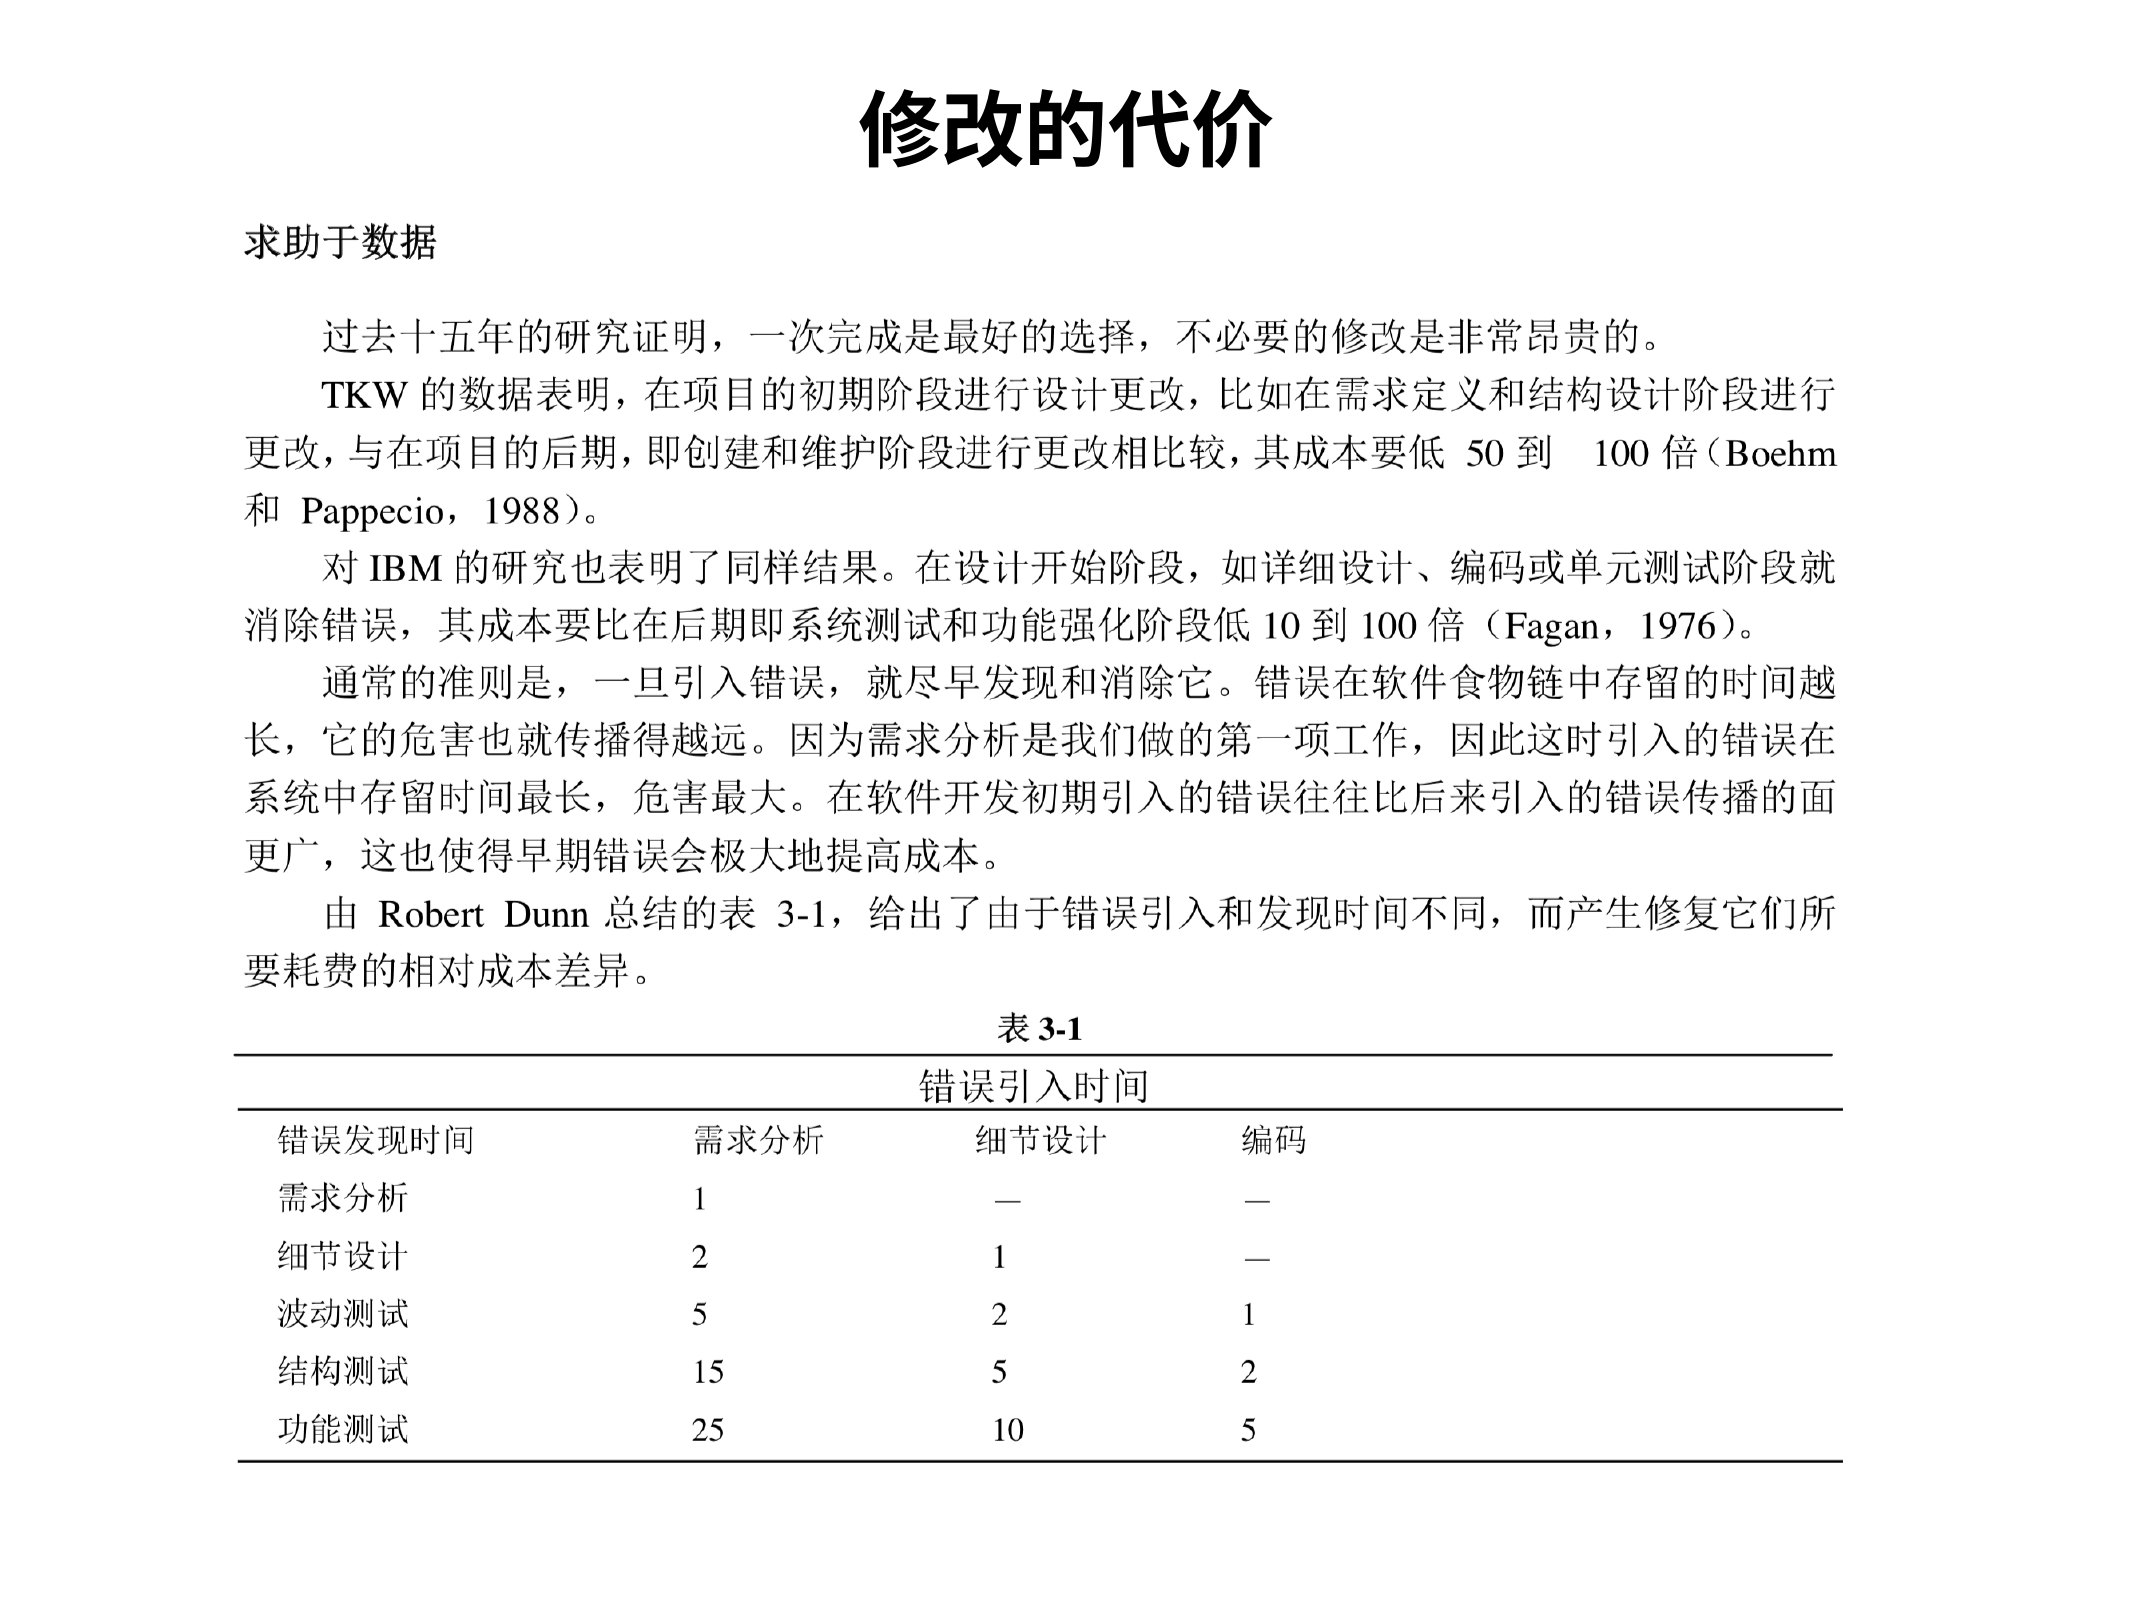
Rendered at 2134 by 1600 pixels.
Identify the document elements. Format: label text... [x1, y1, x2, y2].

text_box 修改的代价 [850, 69, 1284, 186]
picture [220, 215, 1877, 1511]
